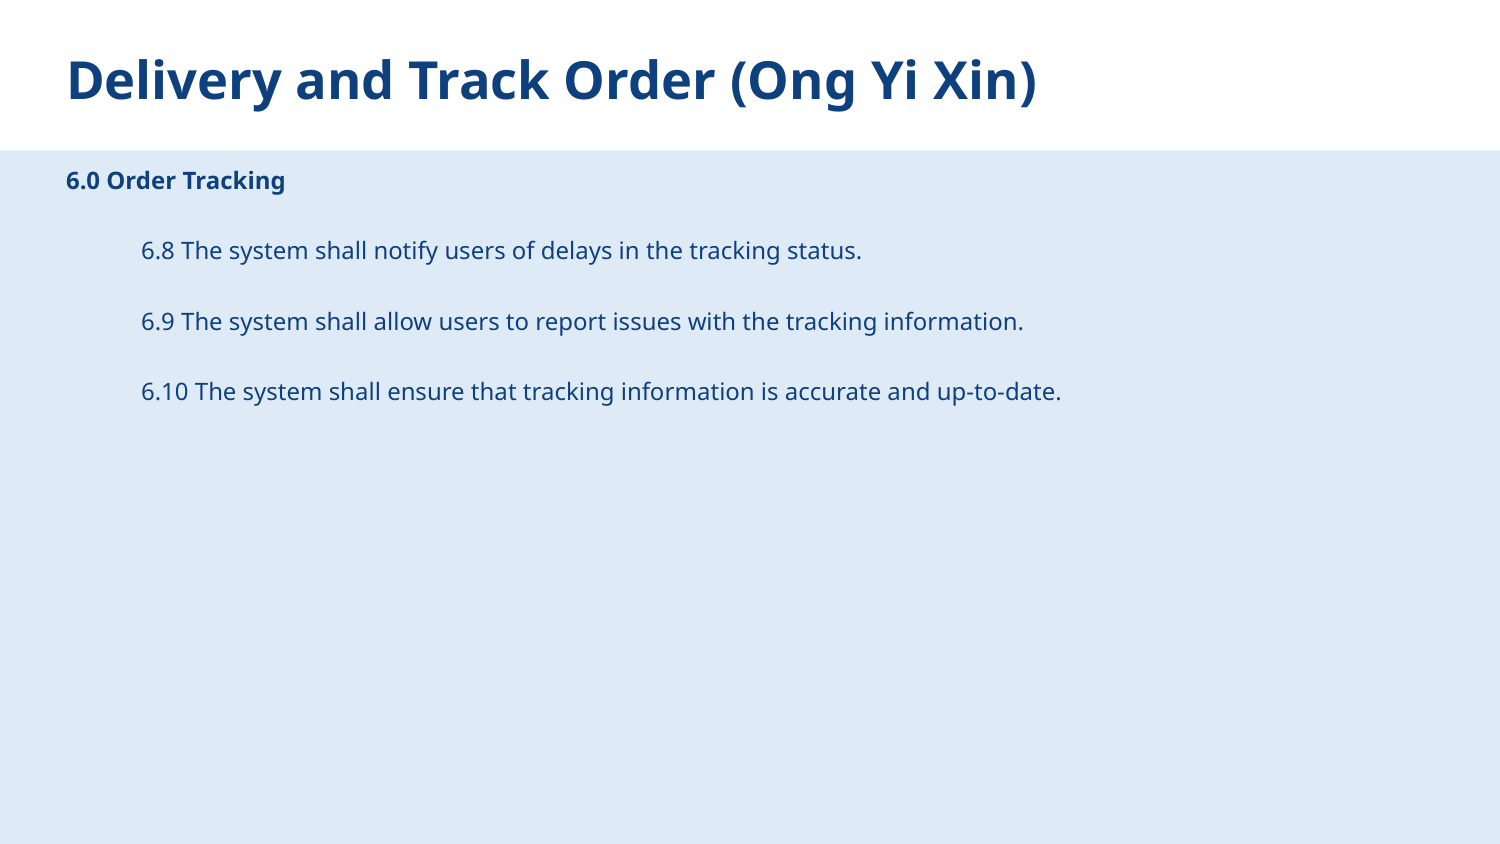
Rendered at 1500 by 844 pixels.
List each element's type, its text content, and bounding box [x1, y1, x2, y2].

title Delivery and Track Order (Ong Yi Xin) [51, 31, 1449, 126]
list 6.0 Order Tracking 6.8 The system shall notify users of delays in the tracking status. 6.9 The system shall allow users to report issues with the tracking information. 6.10 The system shall ensure that tracking information is accurate and up-to-date. [51, 150, 1449, 787]
text_box [0, 150, 1500, 844]
